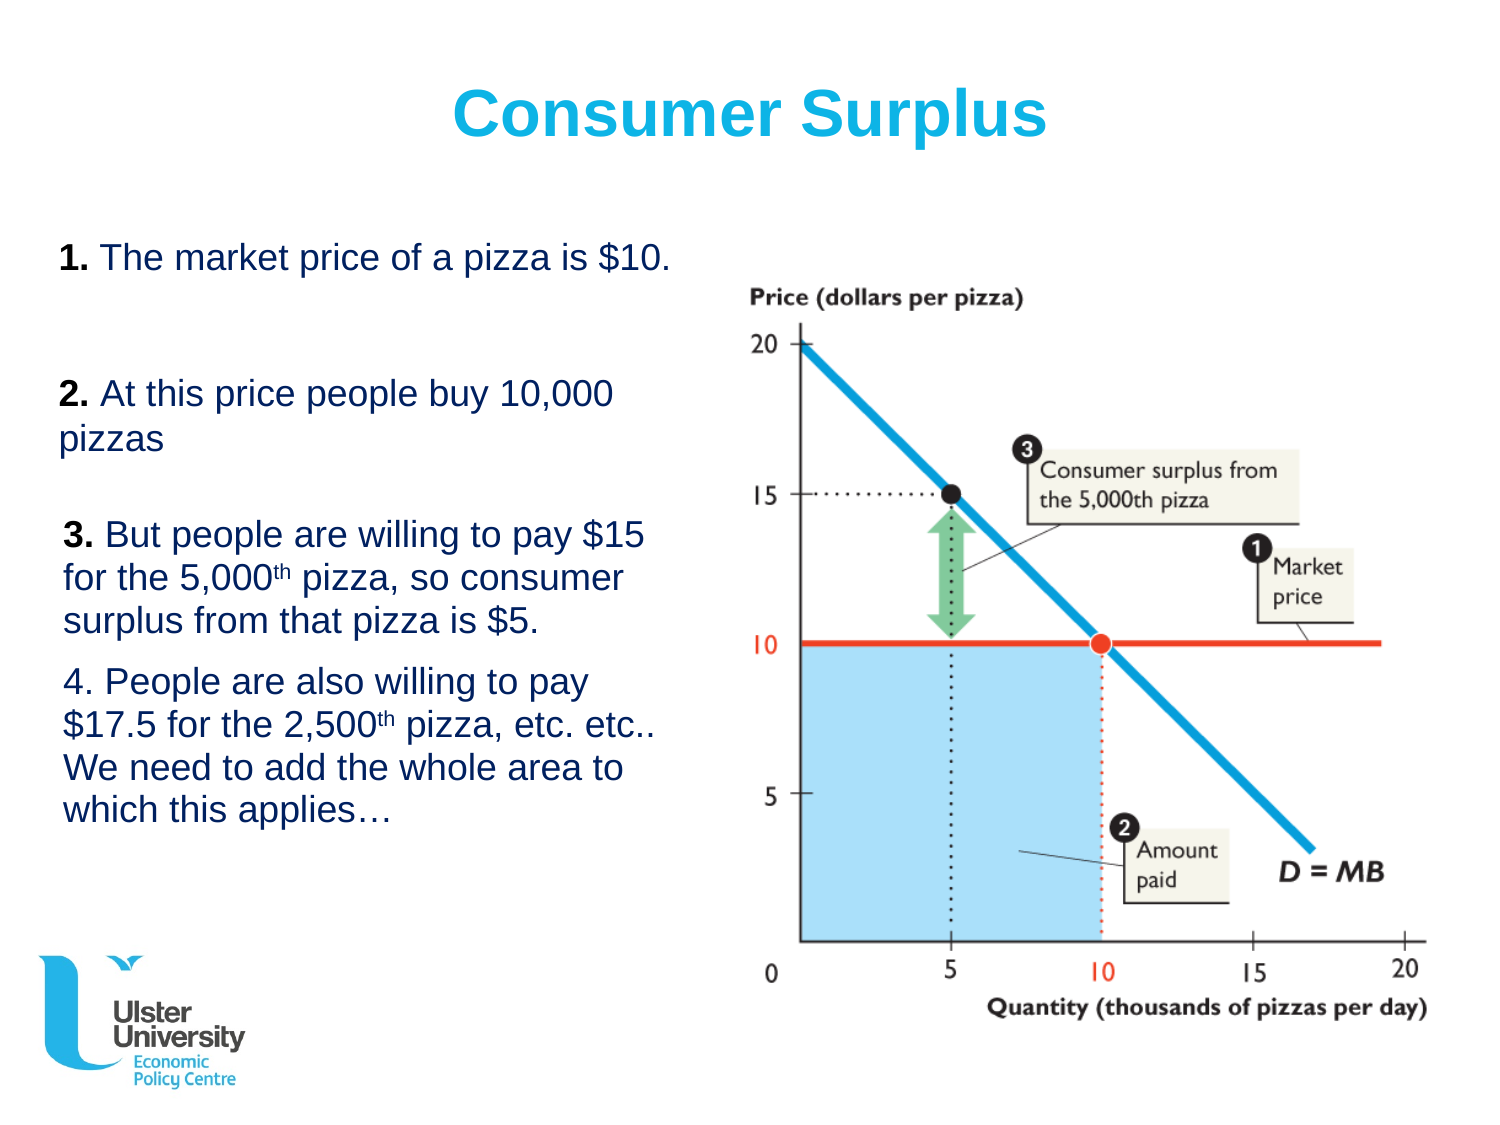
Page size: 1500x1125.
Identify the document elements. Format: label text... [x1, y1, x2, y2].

text_box 3. But people are willing to pay $15 for the 5,000th pizza, so consumer surplus from that pizza is $5. 4. People are also willing to pay $17.5 for the 2,500th pizza, etc. etc.. We need to add the whole area to which this applies… [29, 506, 692, 794]
title Consumer Surplus [76, 63, 1425, 156]
text_box 2. At this price people buy 10,000 pizzas [24, 361, 692, 562]
text_box 1. The market price of a pizza is $10. [24, 225, 700, 351]
picture [699, 263, 1482, 1048]
picture [5, 923, 278, 1118]
